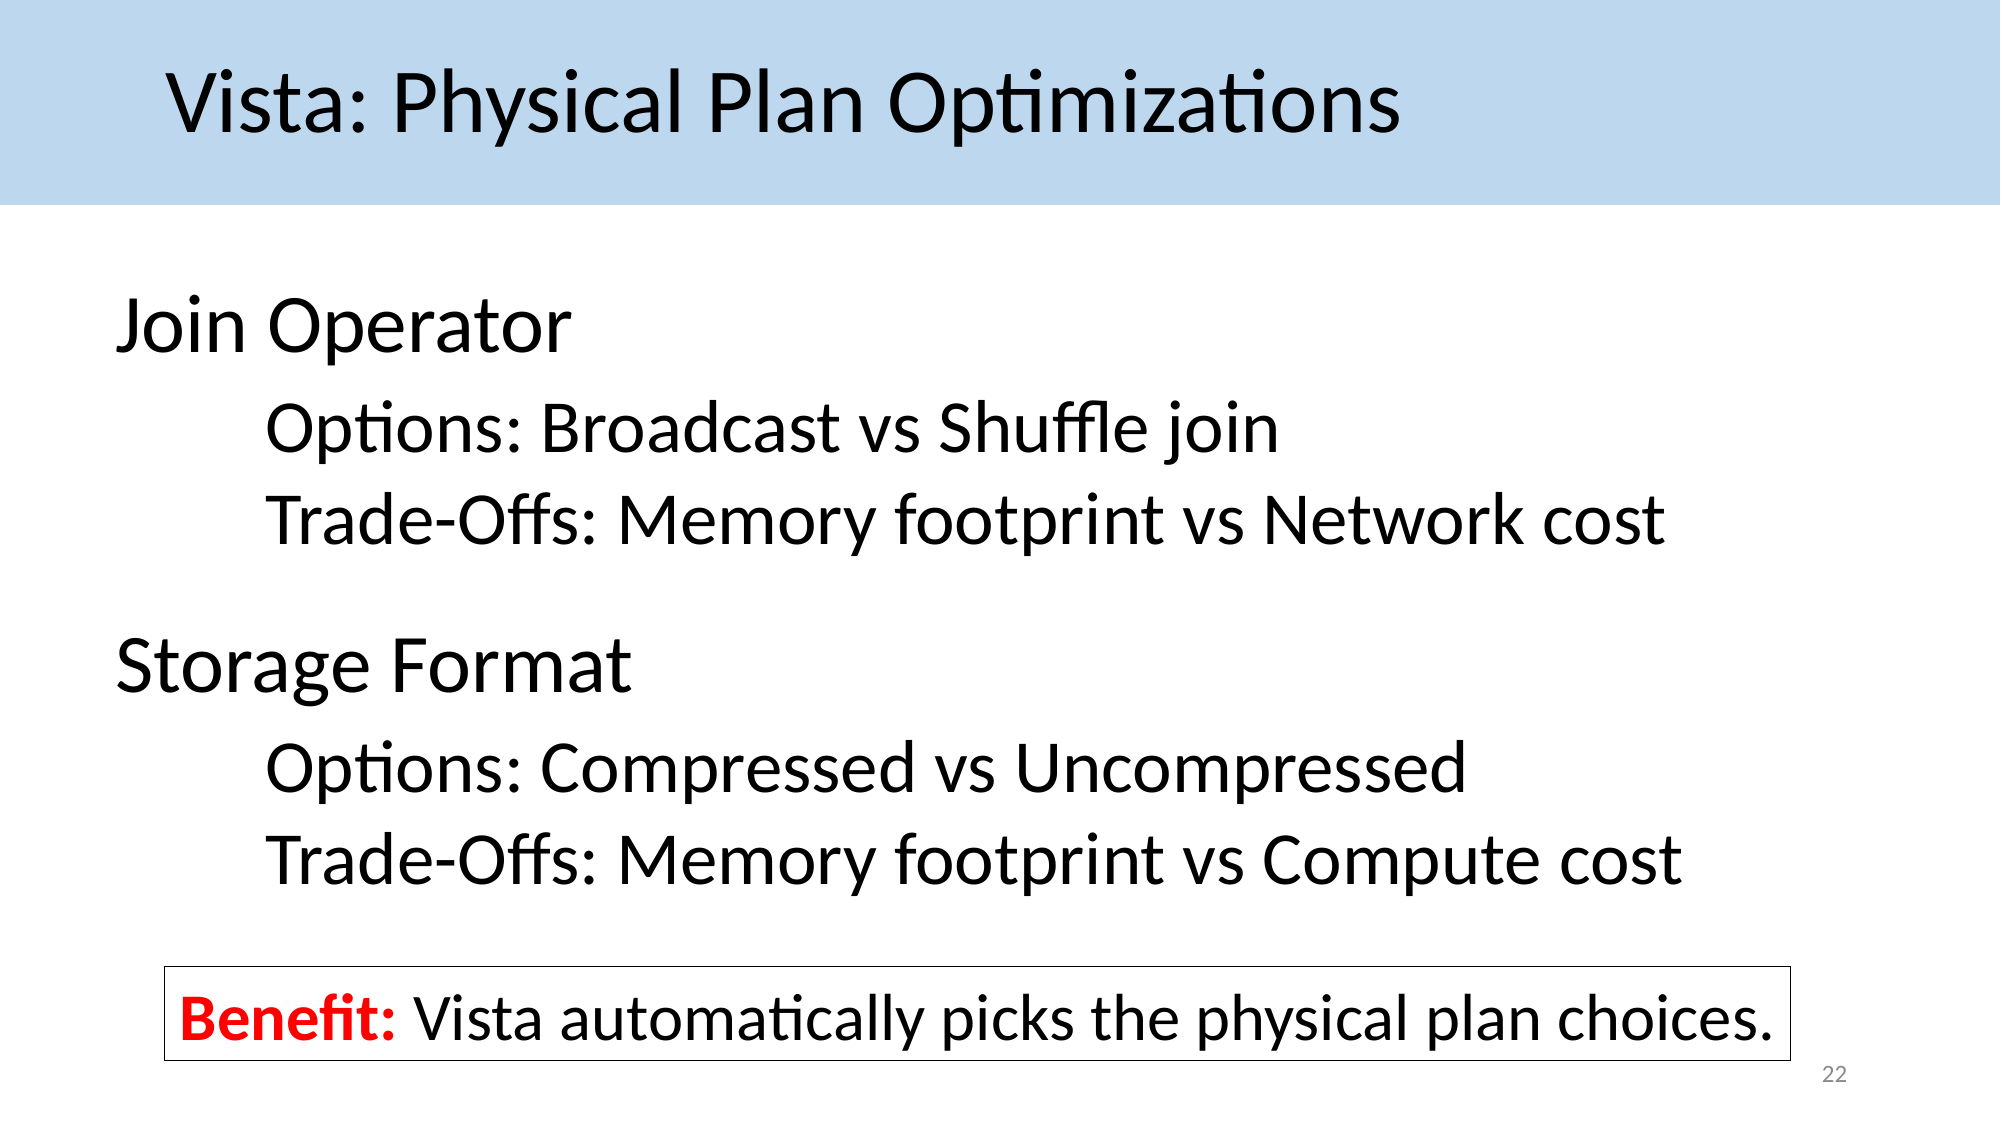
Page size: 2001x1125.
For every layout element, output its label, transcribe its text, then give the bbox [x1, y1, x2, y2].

text_box Join Operator Options: Broadcast vs Shuffle join Trade-Offs: Memory footprint vs Network cost Storage Format Options: Compressed vs Uncompressed Trade-Offs: Memory footprint vs Compute cost [100, 262, 1700, 907]
slide_number 22 [1412, 1042, 1863, 1103]
text_box Benefit: Vista automatically picks the physical plan choices. [164, 966, 1791, 1061]
title Vista: Physical Plan Optimizations [0, 0, 2000, 205]
